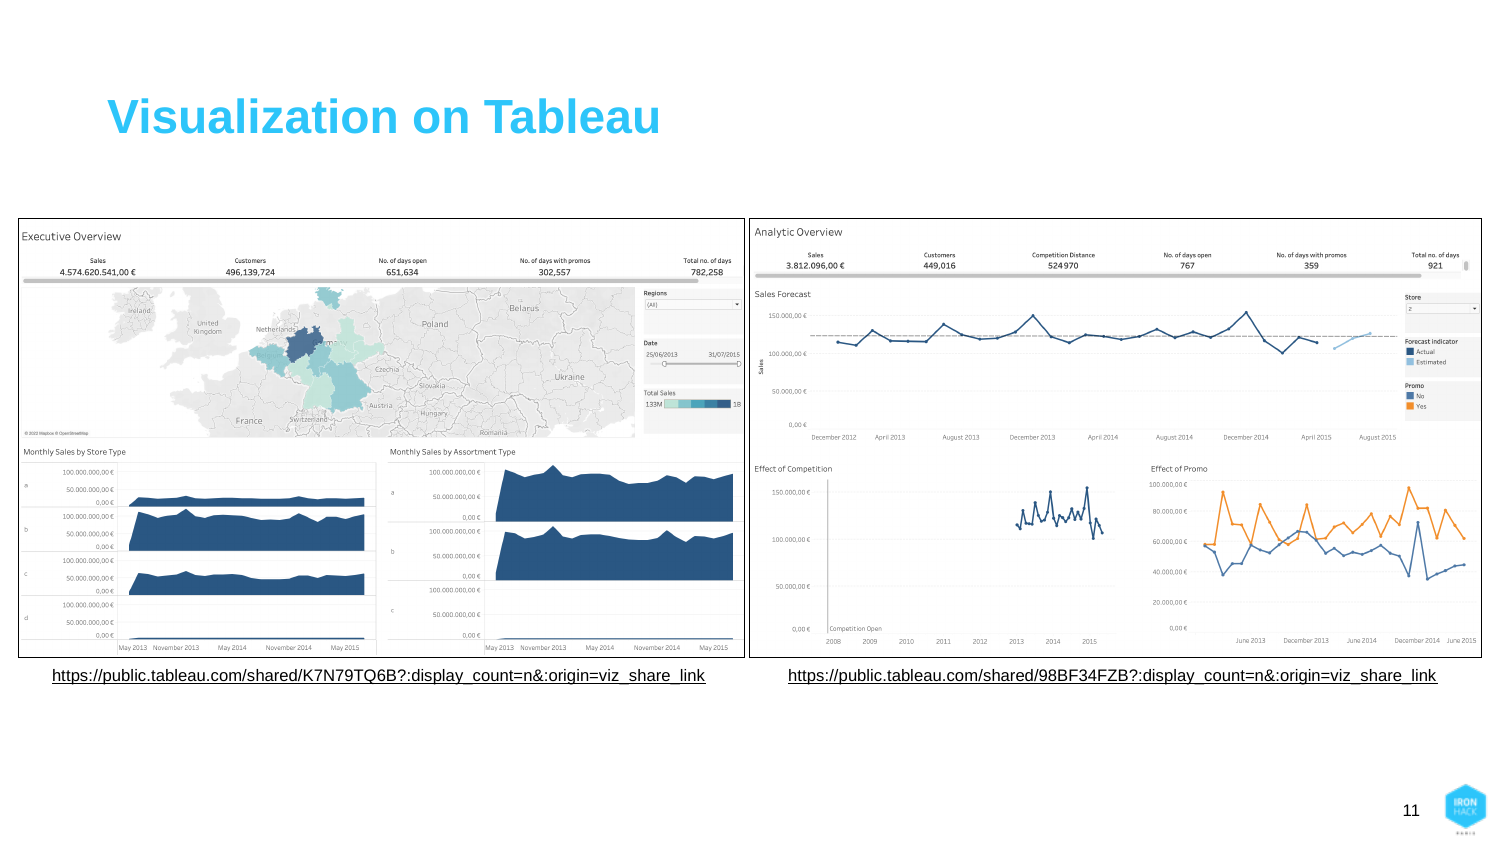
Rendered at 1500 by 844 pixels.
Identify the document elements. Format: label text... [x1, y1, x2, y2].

picture [1432, 776, 1500, 844]
picture [18, 218, 745, 658]
slide_number 11 [1367, 787, 1427, 833]
text_box https://public.tableau.com/shared/98BF34FZB?:display_count=n&:origin=viz_share_link [749, 665, 1482, 693]
text_box Visualization on Tableau [92, 70, 893, 152]
text_box https://public.tableau.com/shared/K7N79TQ6B?:display_count=n&:origin=viz_share_link [18, 666, 745, 693]
picture [748, 218, 1482, 658]
